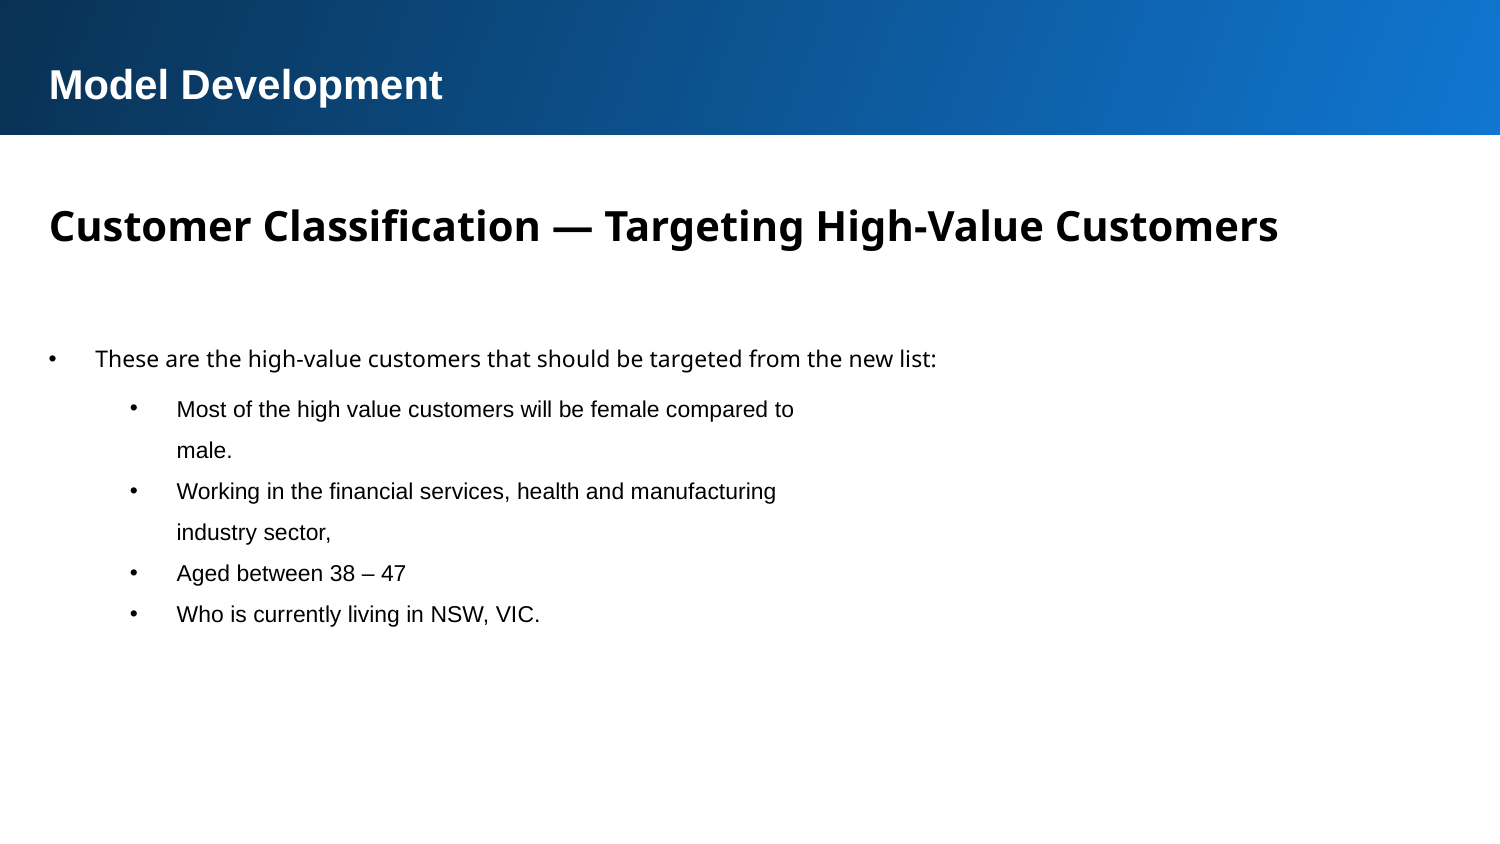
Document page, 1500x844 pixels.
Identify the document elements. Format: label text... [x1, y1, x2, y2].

text_box Most of the high value customers will be female compared to male. Working in the financial services, health and manufacturing industry sector, Aged between 38 – 47 Who is currently living in NSW, VIC. [122, 373, 827, 635]
text_box Model Development [33, 43, 1439, 124]
text_box These are the high-value customers that should be targeted from the new list: [33, 325, 954, 388]
text_box Customer Classification — Targeting High-Value Customers [33, 177, 1307, 266]
text_box [0, 0, 1500, 135]
